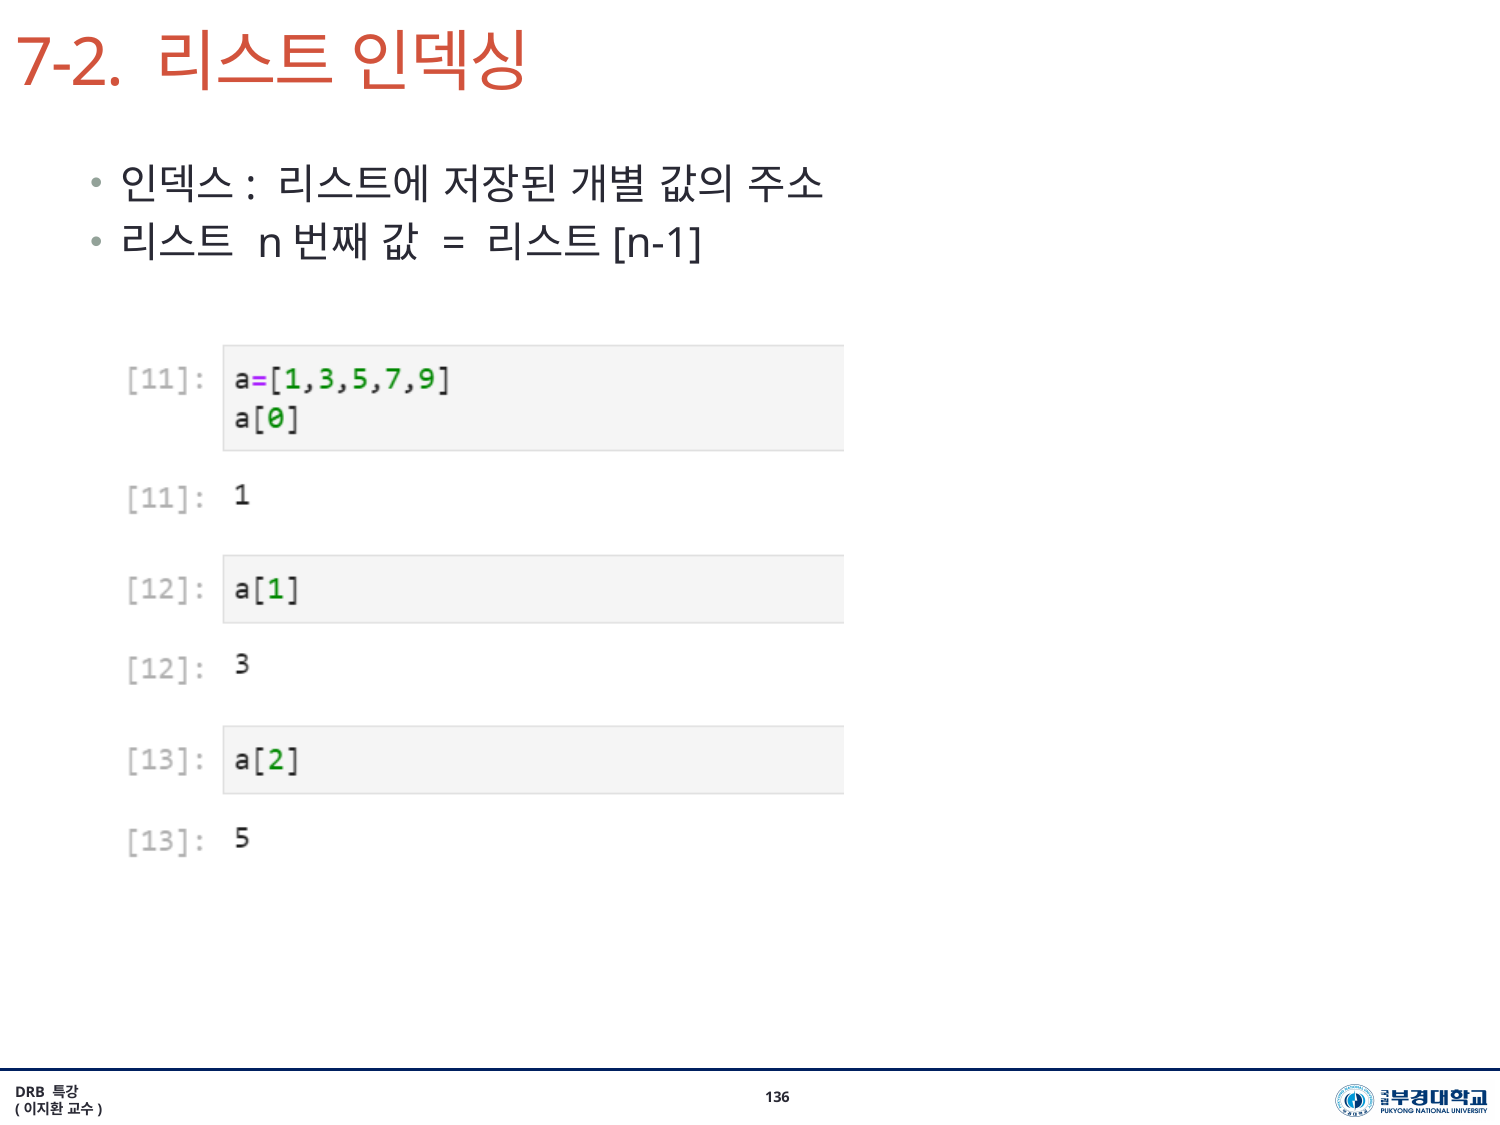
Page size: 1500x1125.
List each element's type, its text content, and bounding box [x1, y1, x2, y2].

picture [90, 320, 844, 862]
picture [1330, 1079, 1495, 1121]
list 인덱스: 리스트에 저장된 개별 값의 주소 리스트 n번째 값 = 리스트[n-1] [75, 149, 1425, 1033]
slide_number DRB 특강 (이지환 교수) [0, 1082, 303, 1118]
title 7-2. 리스트 인덱싱 [0, 1, 1500, 116]
